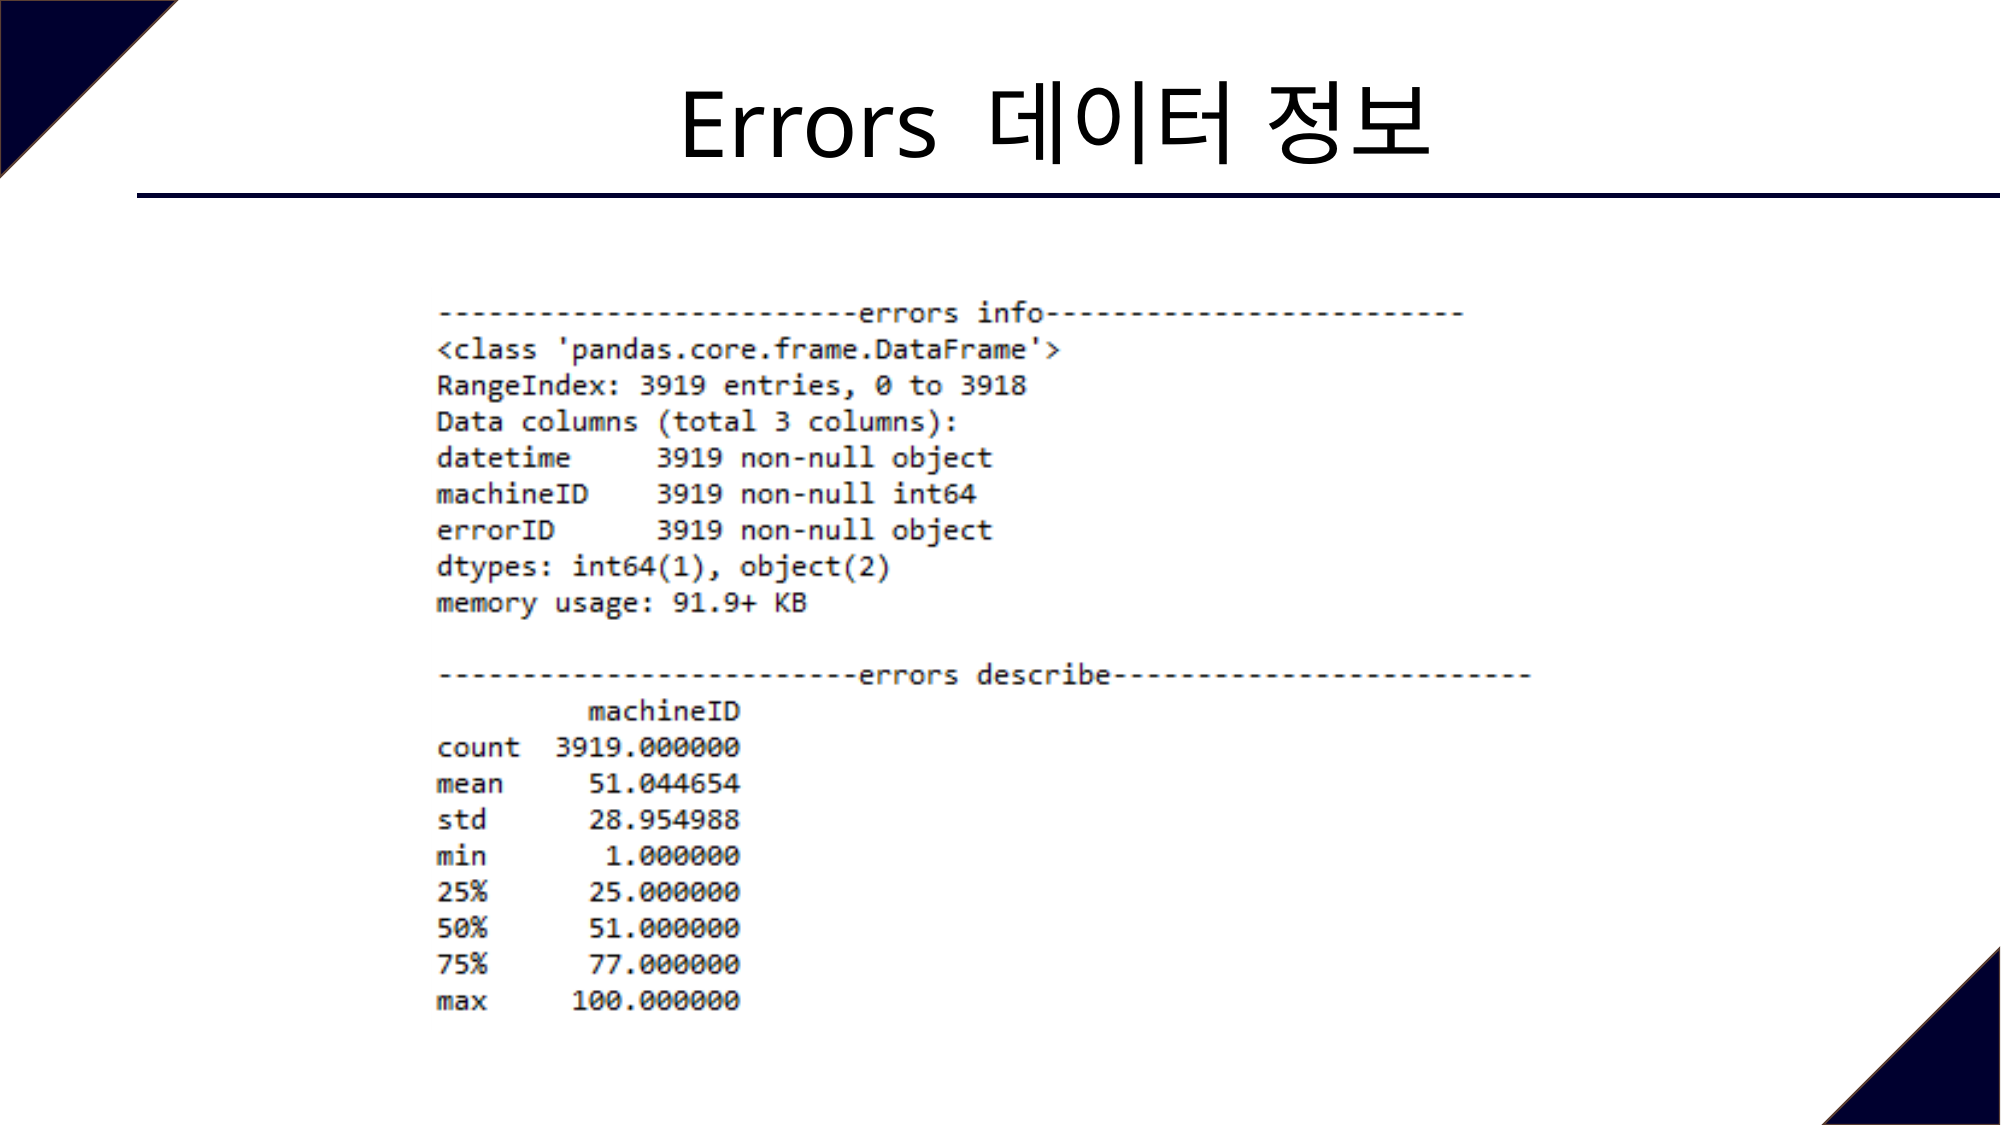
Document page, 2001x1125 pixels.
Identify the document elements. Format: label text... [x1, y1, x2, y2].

title Errors 데이터 정보 [137, 59, 2000, 196]
picture [430, 287, 1570, 1030]
